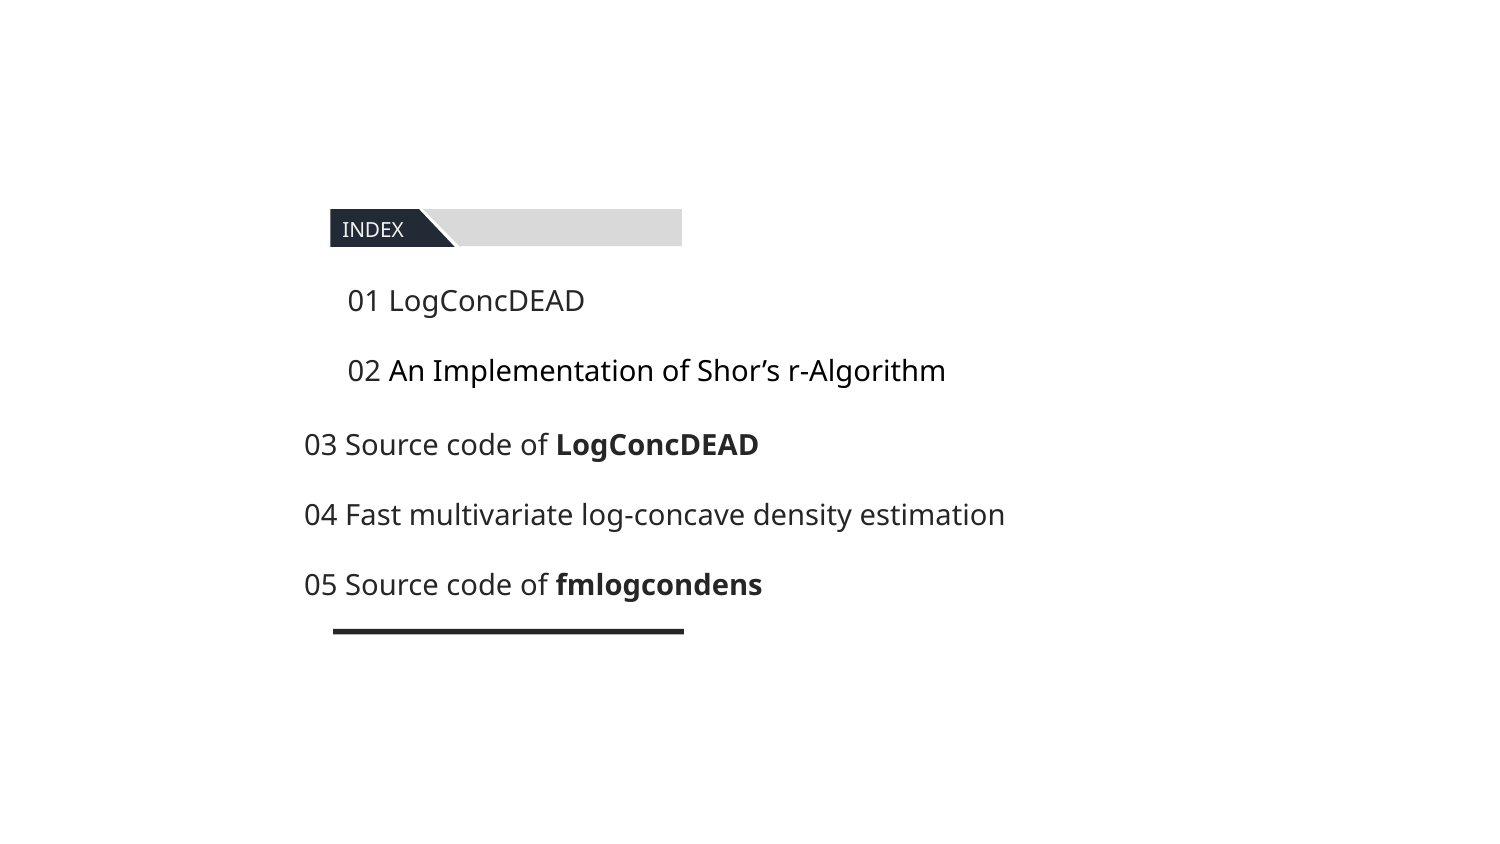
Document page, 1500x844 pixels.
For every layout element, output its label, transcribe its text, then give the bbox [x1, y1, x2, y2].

text_box [420, 208, 462, 251]
text_box [460, 208, 683, 247]
text_box INDEX [327, 209, 459, 249]
text_box 01 LogConcDEAD 02 An Implementation of Shor’s r-Algorithm [332, 274, 963, 395]
text_box 03 Source code of LogConcDEAD 04 Fast multivariate log-concave density estimation 05 Source code of fmlogcondens [289, 418, 1021, 609]
text_box [332, 628, 685, 635]
text_box [418, 206, 458, 248]
